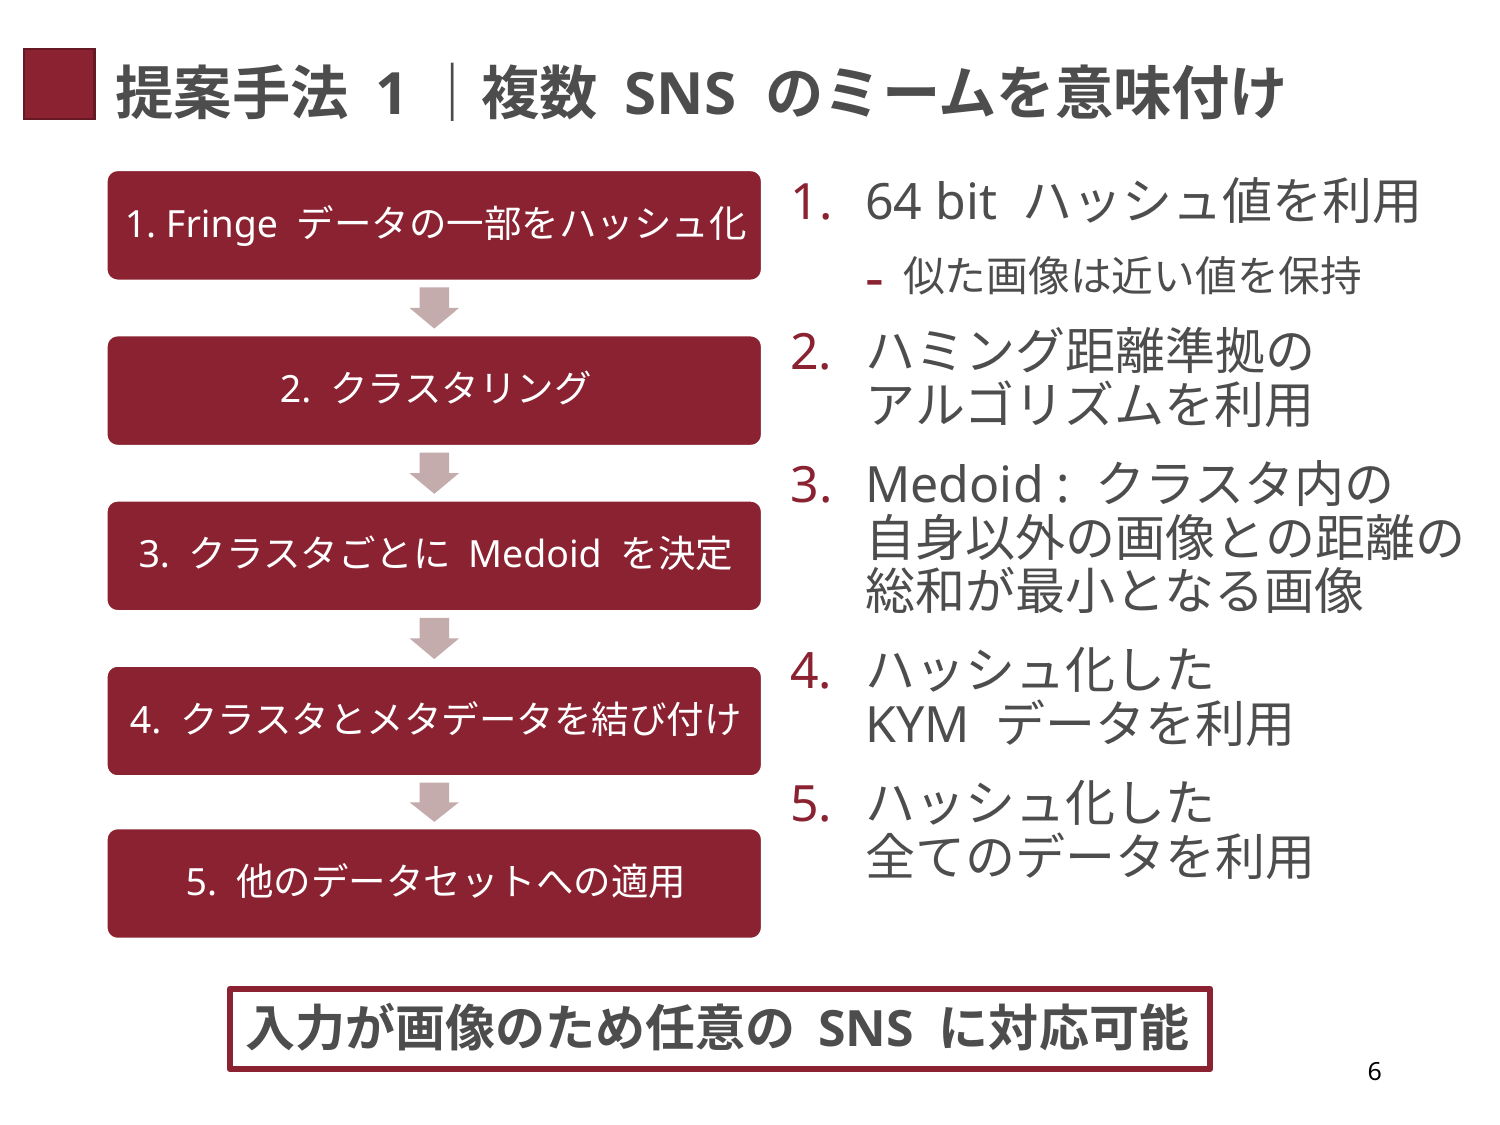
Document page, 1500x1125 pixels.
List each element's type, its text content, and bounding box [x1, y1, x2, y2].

title 提案手法 1｜複数 SNS のミームを意味付け [100, 23, 1400, 169]
text_box 6 [1059, 1042, 1397, 1103]
text_box 入力が画像のため任意の SNS に対応可能 [230, 988, 1210, 1070]
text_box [106, 169, 762, 943]
list 64 bit ハッシュ値を利用 似た画像は近い値を保持 ハミング距離準拠の アルゴリズムを利用 Medoid : クラスタ内の 自身以外の画像との距離の 総和が最小となる画像 ハッシュ化した KYM データを利用 ハッシュ化した 全てのデータを利用 [775, 169, 1500, 1023]
